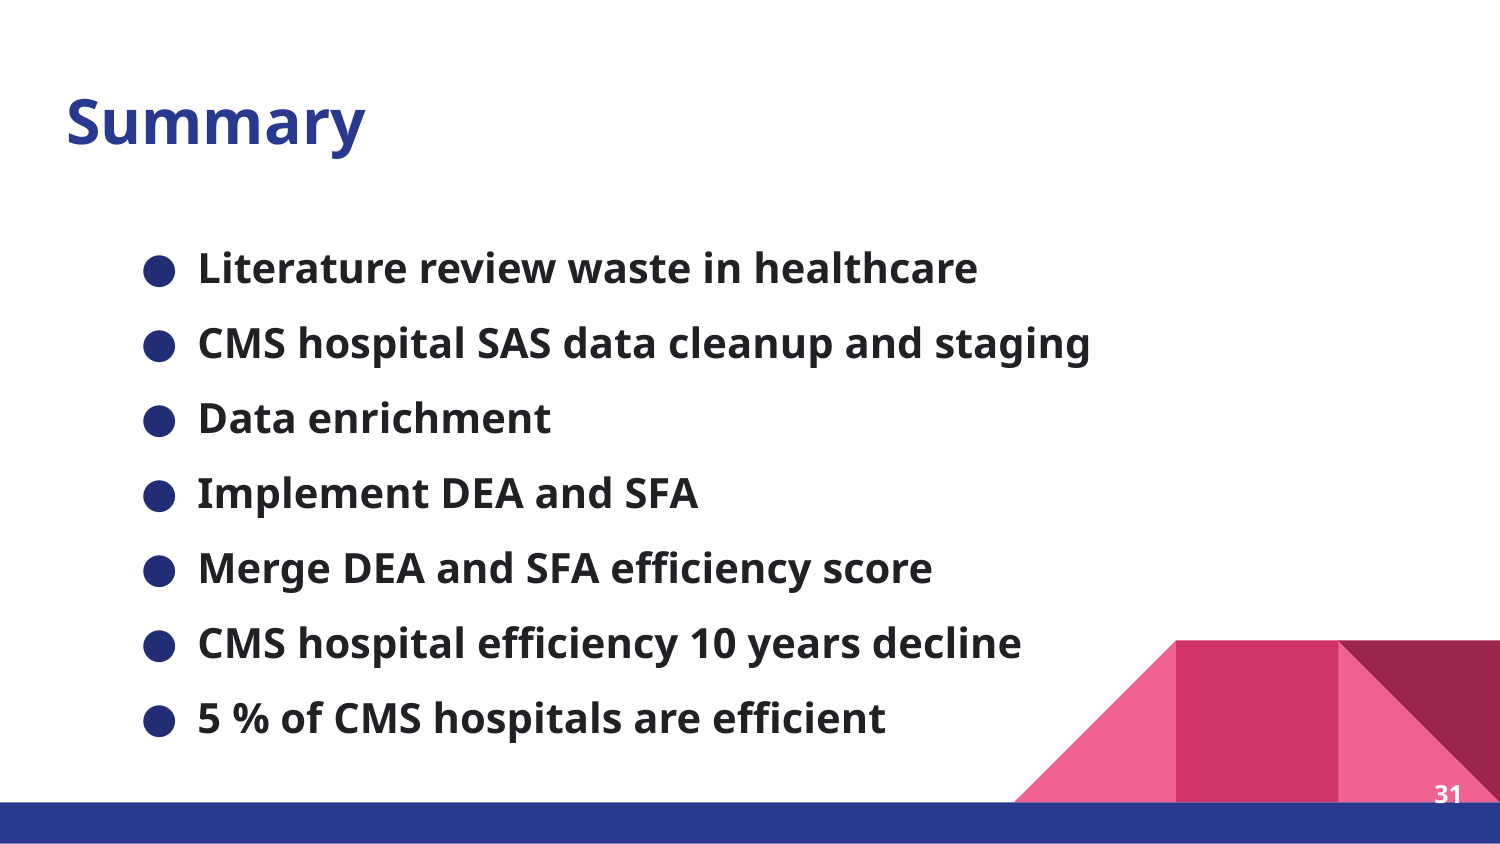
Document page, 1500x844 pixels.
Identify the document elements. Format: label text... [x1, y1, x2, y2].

title Summary [51, 67, 1449, 167]
list Literature review waste in healthcare CMS hospital SAS data cleanup and staging Data enrichment Implement DEA and SFA Merge DEA and SFA efficiency score CMS hospital efficiency 10 years decline 5 % of CMS hospitals are efficient [51, 201, 1449, 750]
slide_number 31 [1387, 762, 1478, 828]
